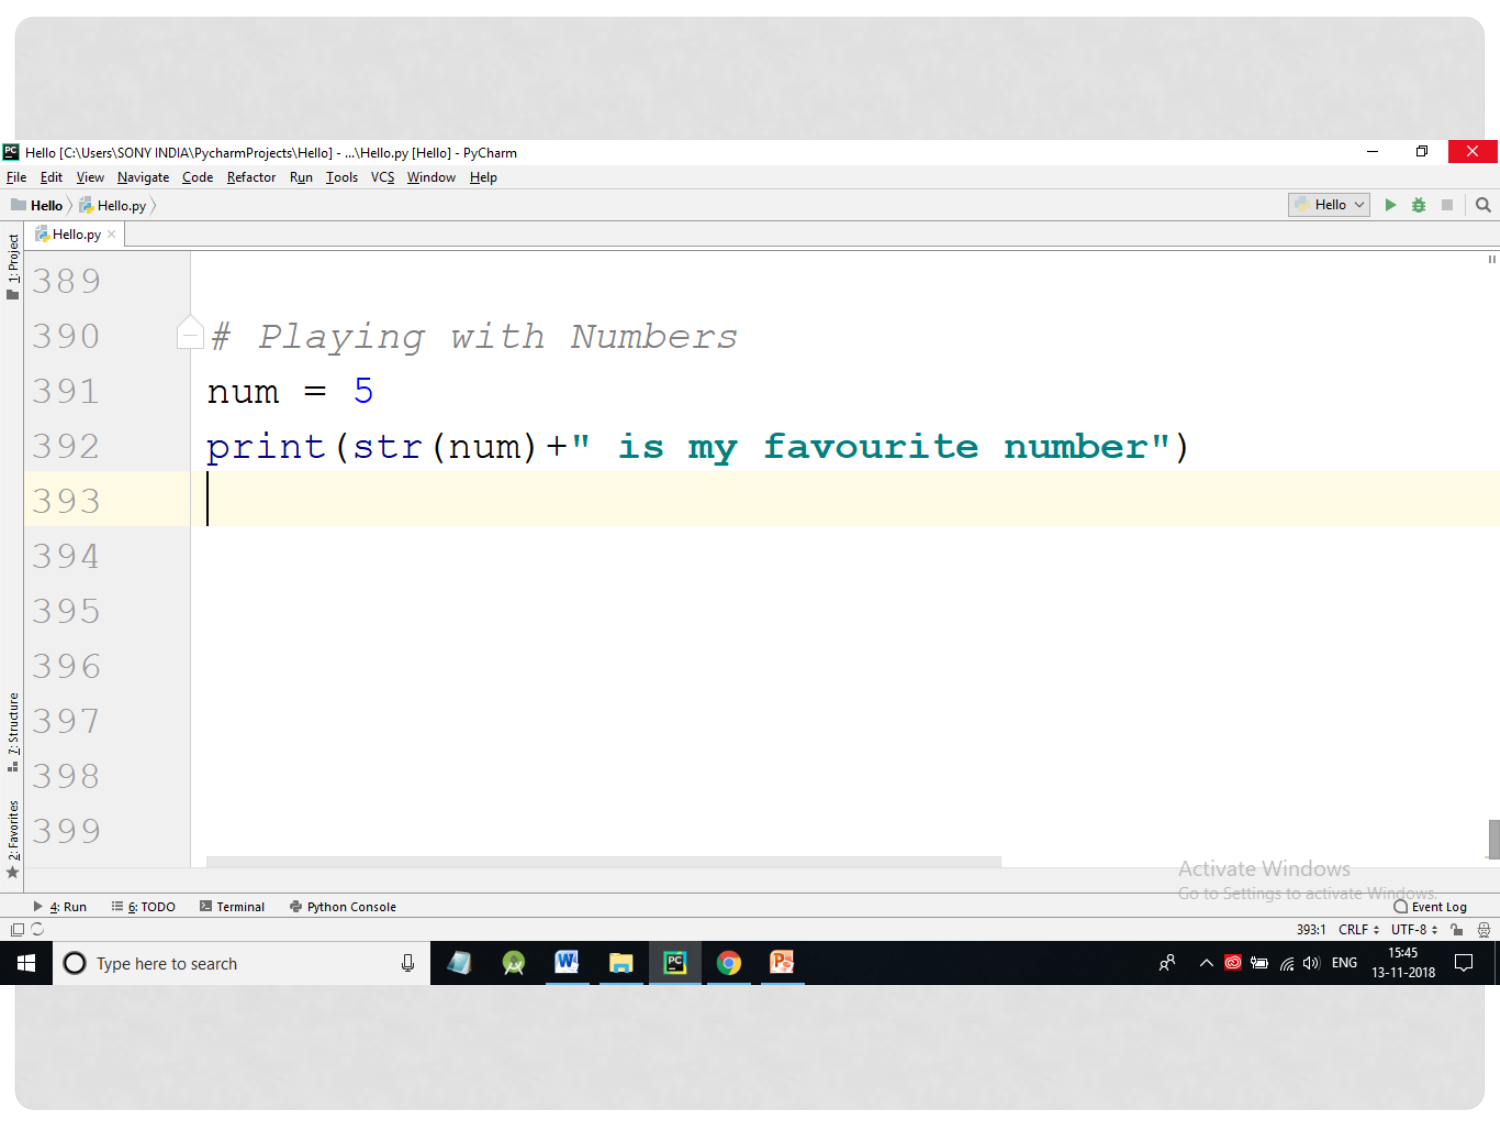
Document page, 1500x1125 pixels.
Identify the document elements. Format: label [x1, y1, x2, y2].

picture [0, 140, 1500, 985]
